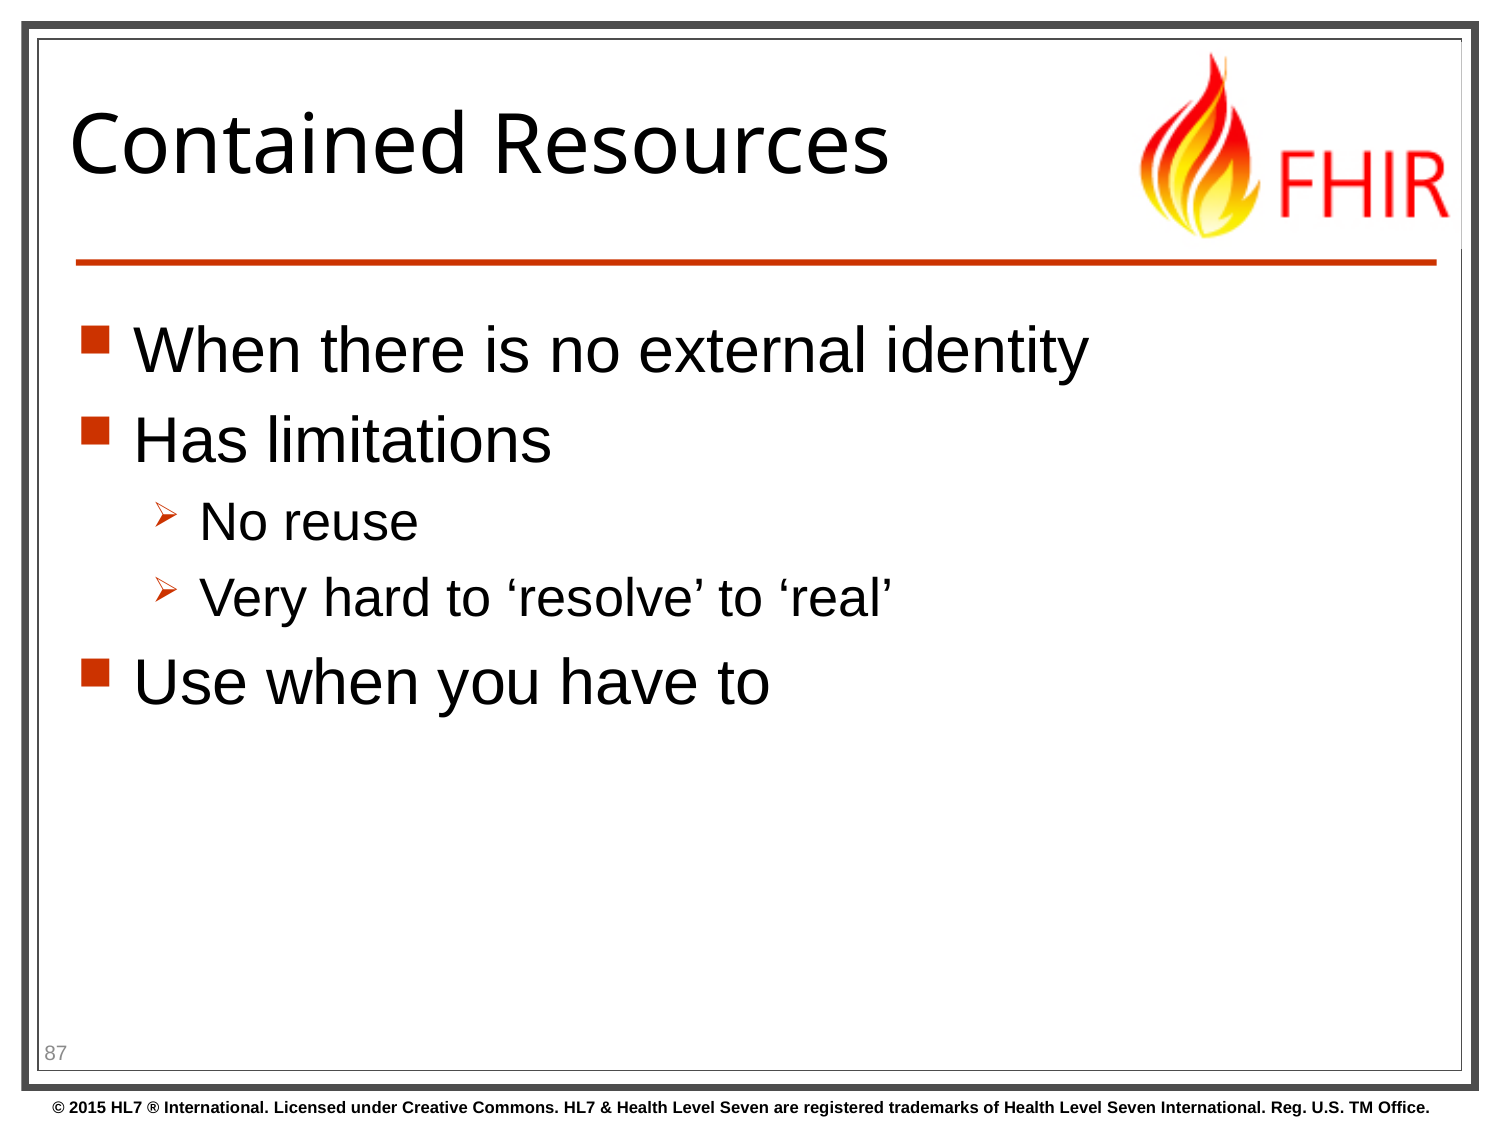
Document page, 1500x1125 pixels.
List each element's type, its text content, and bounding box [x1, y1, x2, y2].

slide_number 87 [29, 1034, 148, 1071]
picture [1128, 42, 1462, 249]
title Contained Resources [53, 54, 1128, 244]
list When there is no external identity Has limitations No reuse Very hard to ‘resolve’ to ‘real’ Use when you have to [62, 299, 1438, 1035]
